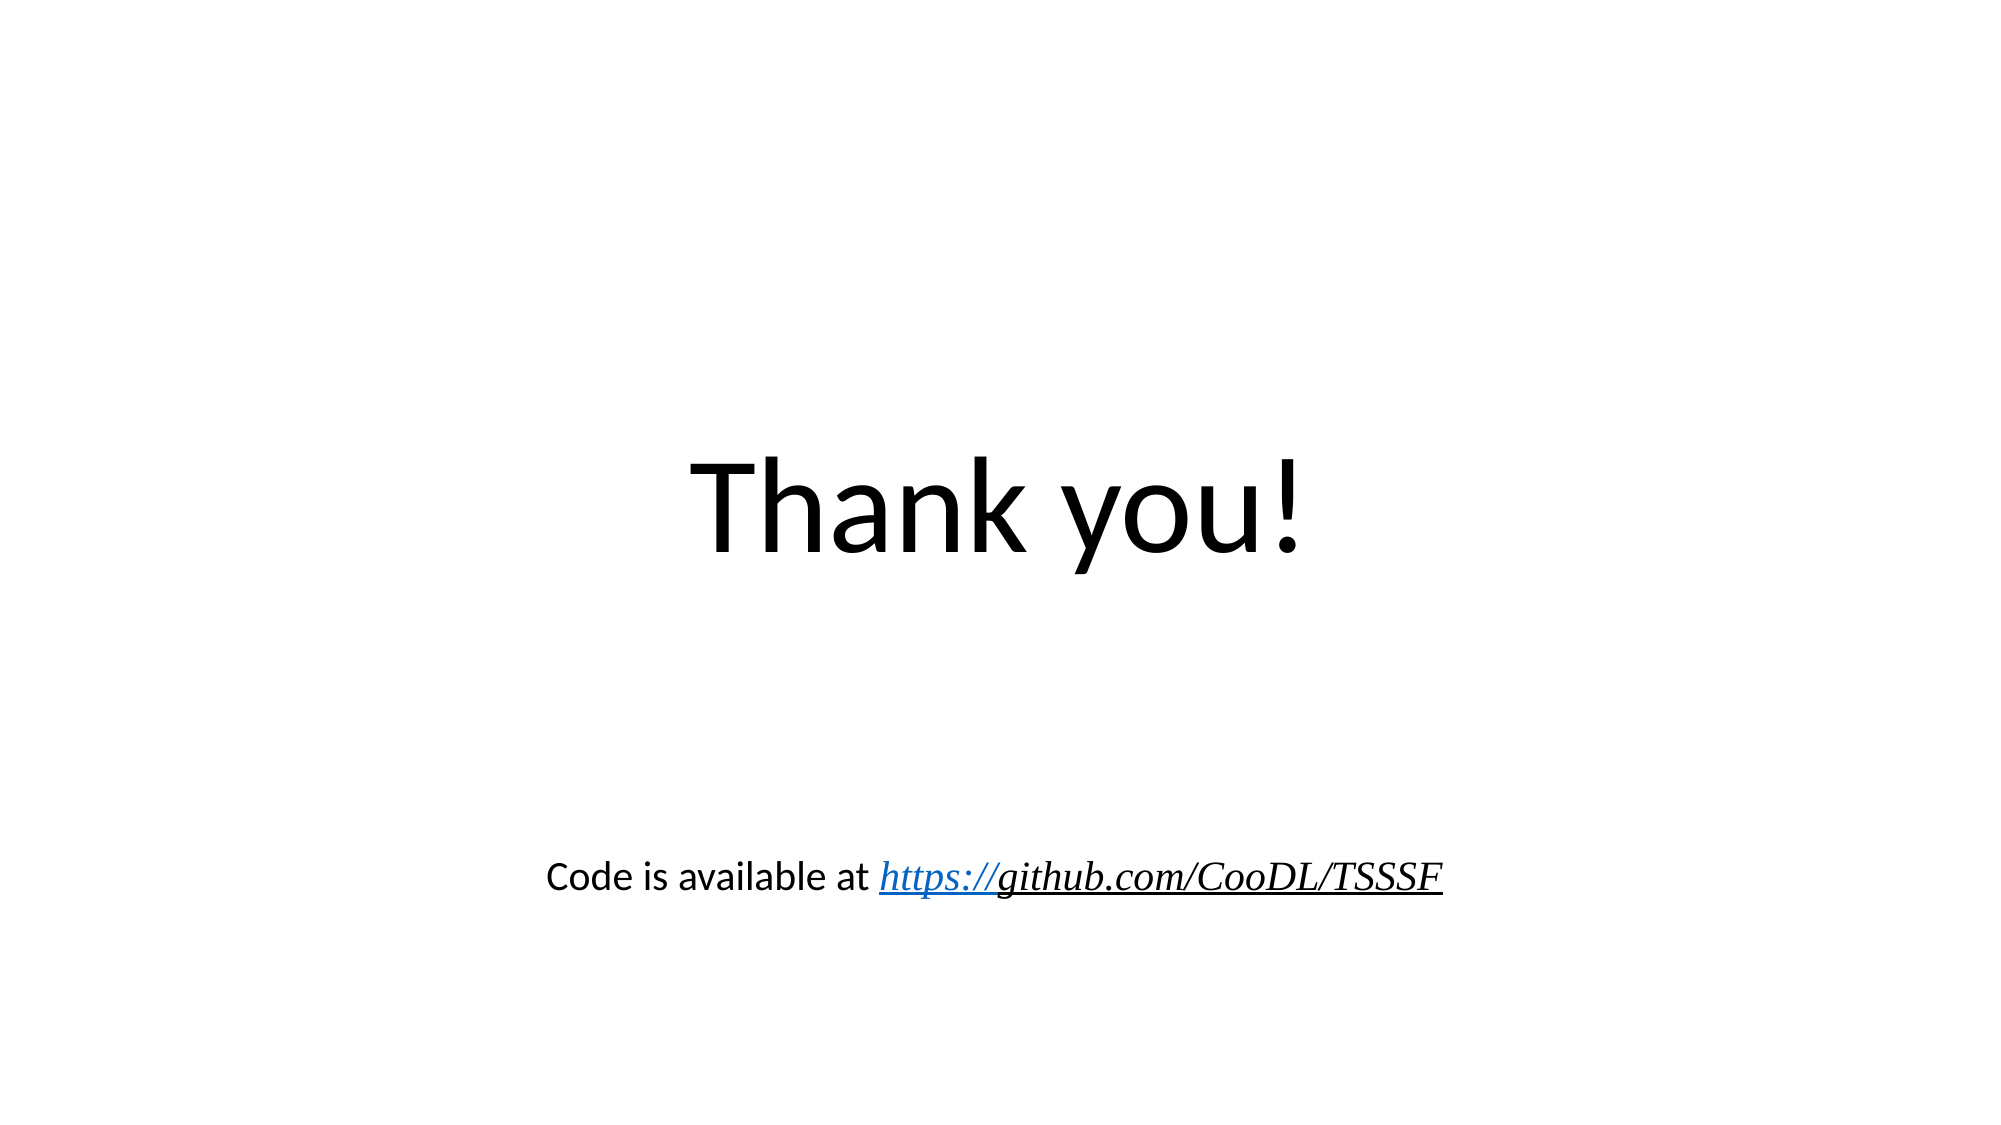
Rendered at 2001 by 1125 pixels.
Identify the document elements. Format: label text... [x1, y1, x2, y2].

list Thank you! Code is available at https://github.com/CooDL/TSSSF [137, 240, 1863, 955]
